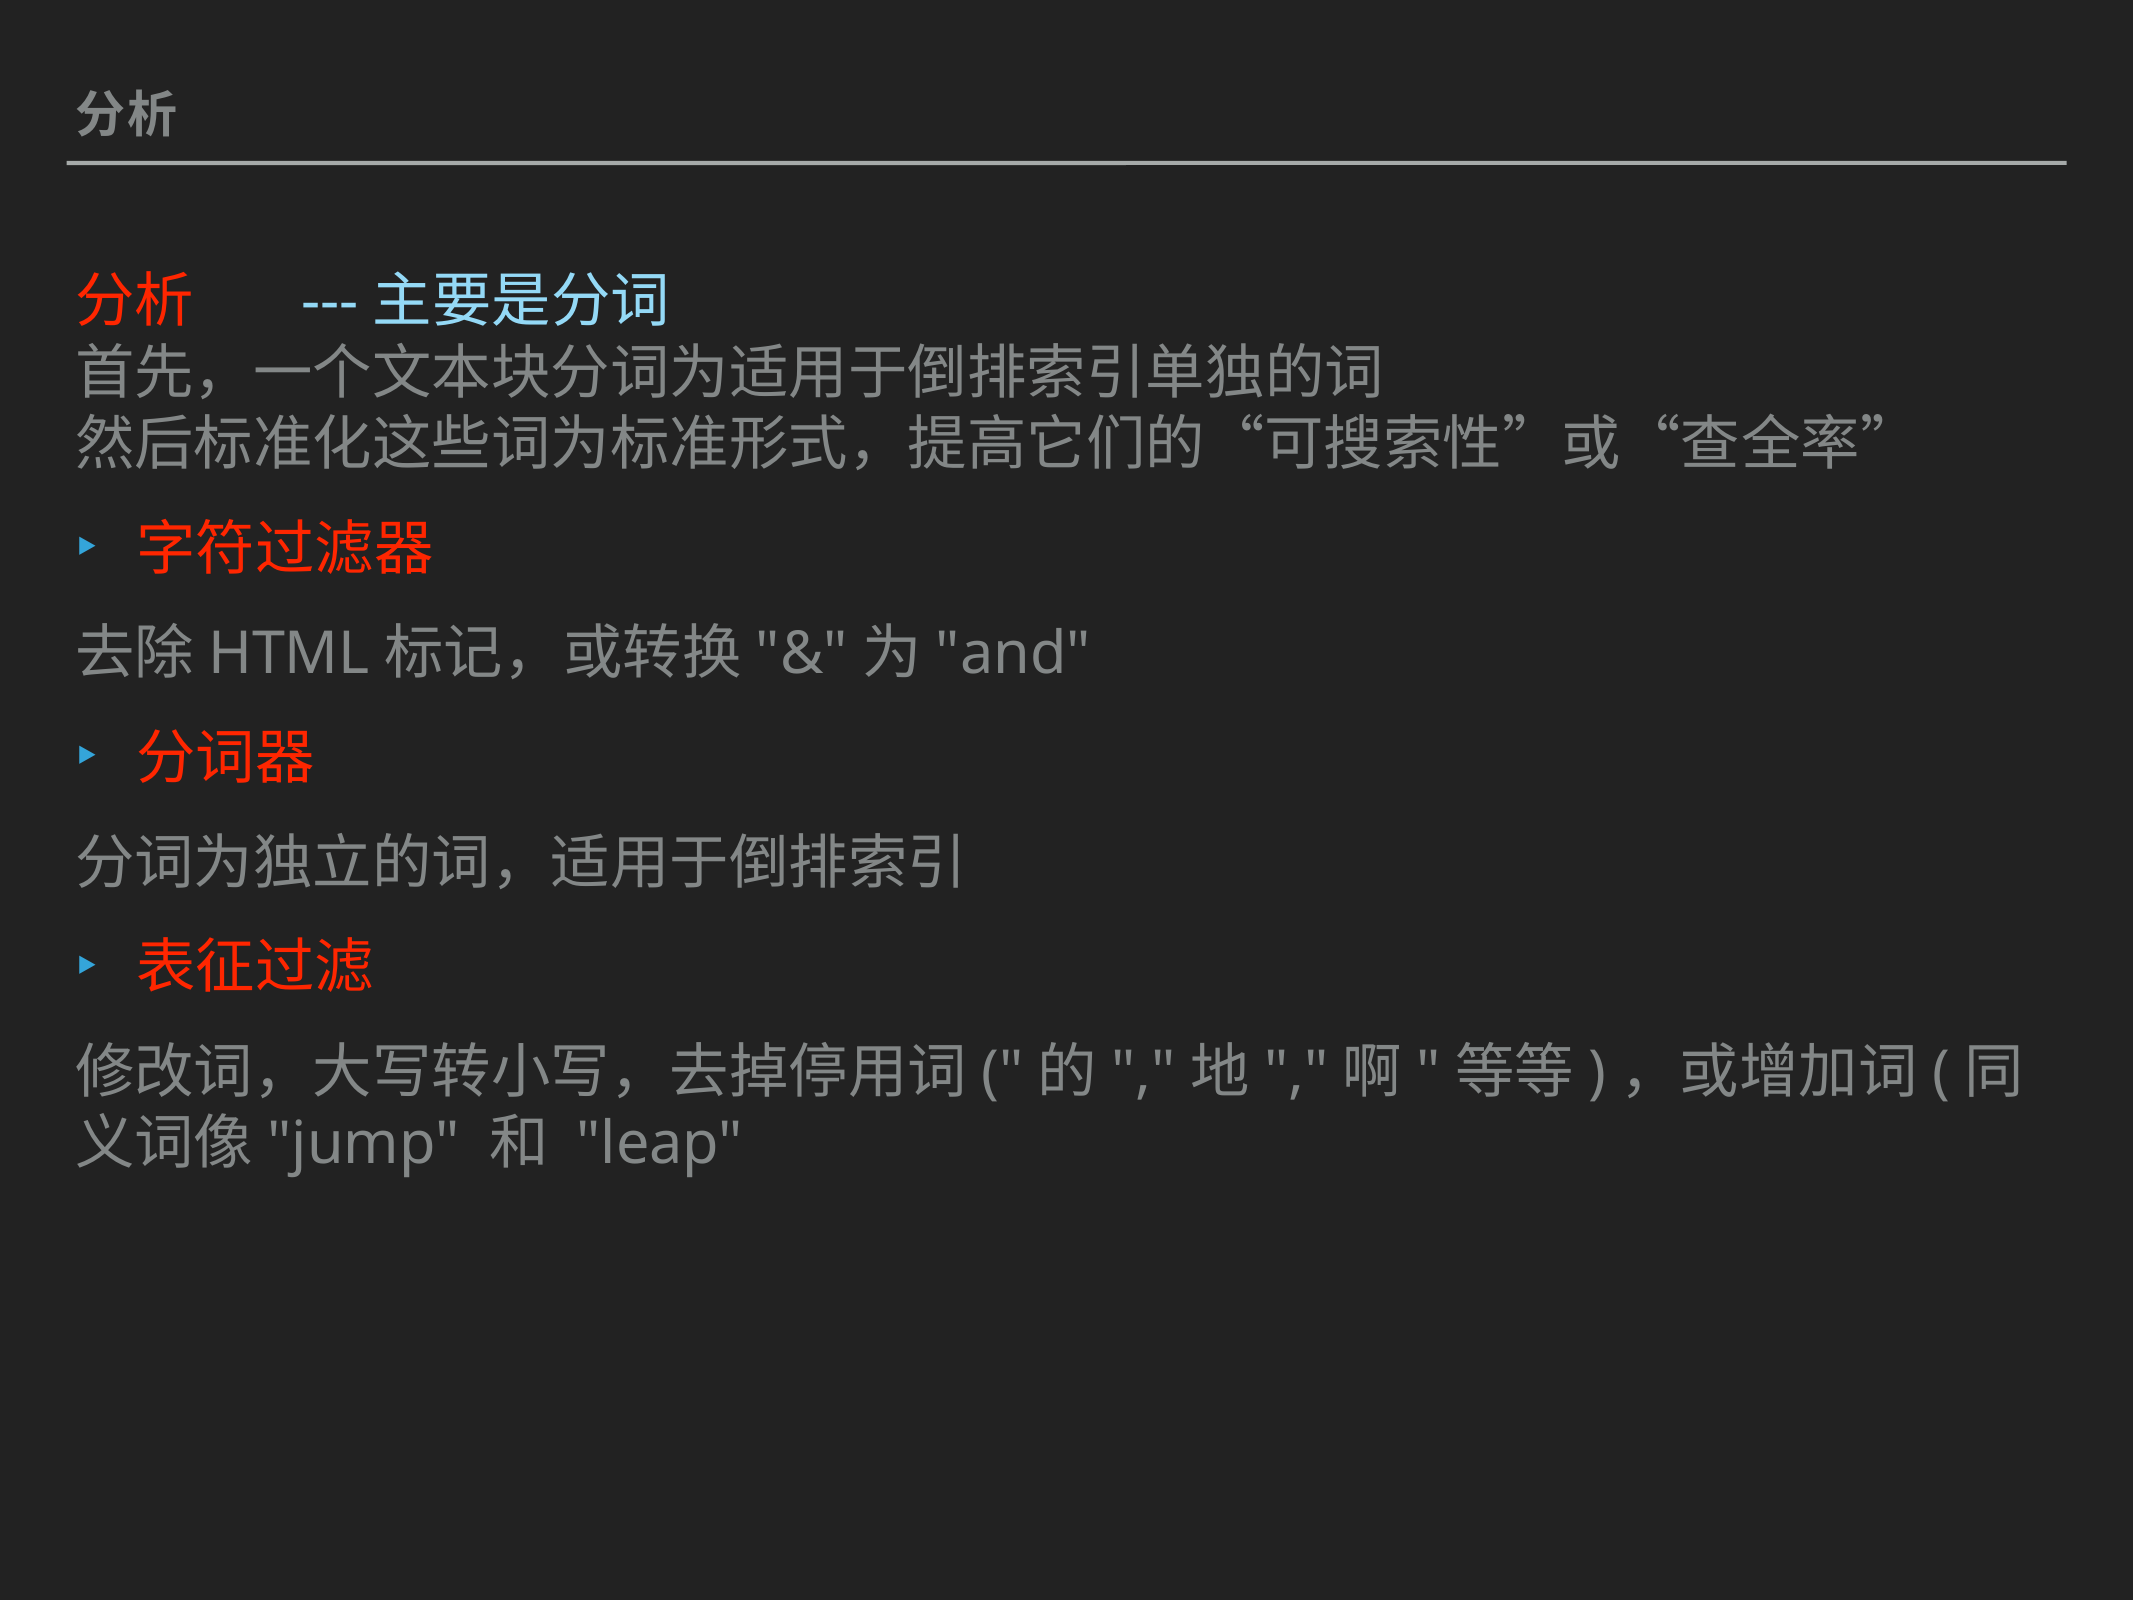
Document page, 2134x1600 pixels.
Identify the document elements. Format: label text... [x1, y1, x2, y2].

list 分析 ---主要是分词 首先，一个文本块分词为适用于倒排索引单独的词 然后标准化这些词为标准形式，提高它们的“可搜索性”或“查全率” 字符过滤器 去除HTML标记，或转换"&"为"and" 分词器 分词为独立的词，适用于倒排索引 表征过滤 修改词，大写转小写，去掉停用词("的","地","啊"等等)，或增加词(同义词像"jump" 和 "leap" [66, 253, 2068, 1571]
list 分析 [66, 64, 1901, 151]
